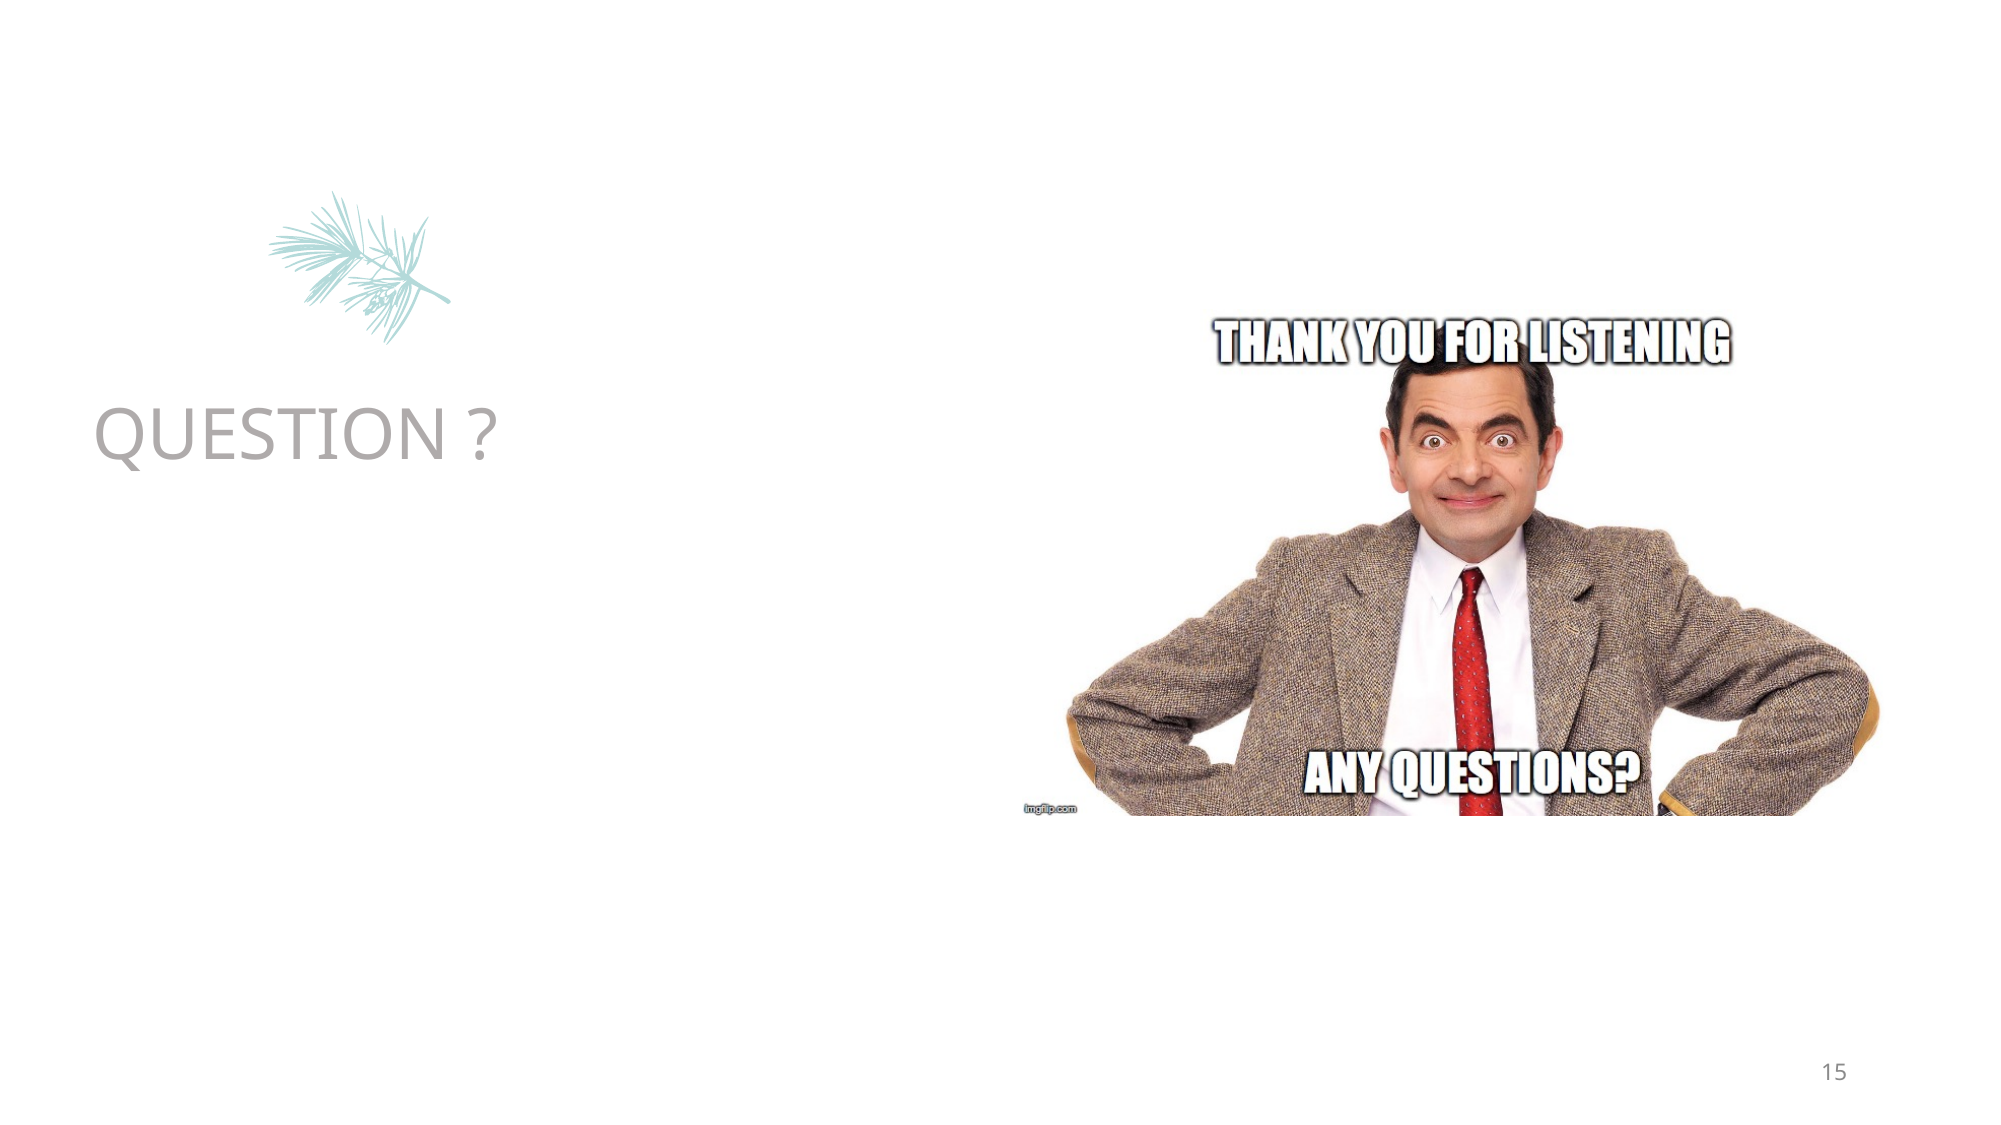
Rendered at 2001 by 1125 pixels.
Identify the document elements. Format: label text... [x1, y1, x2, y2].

title QUESTION ? [77, 391, 786, 734]
picture [1022, 309, 1923, 816]
slide_number 15 [1412, 1042, 1863, 1103]
